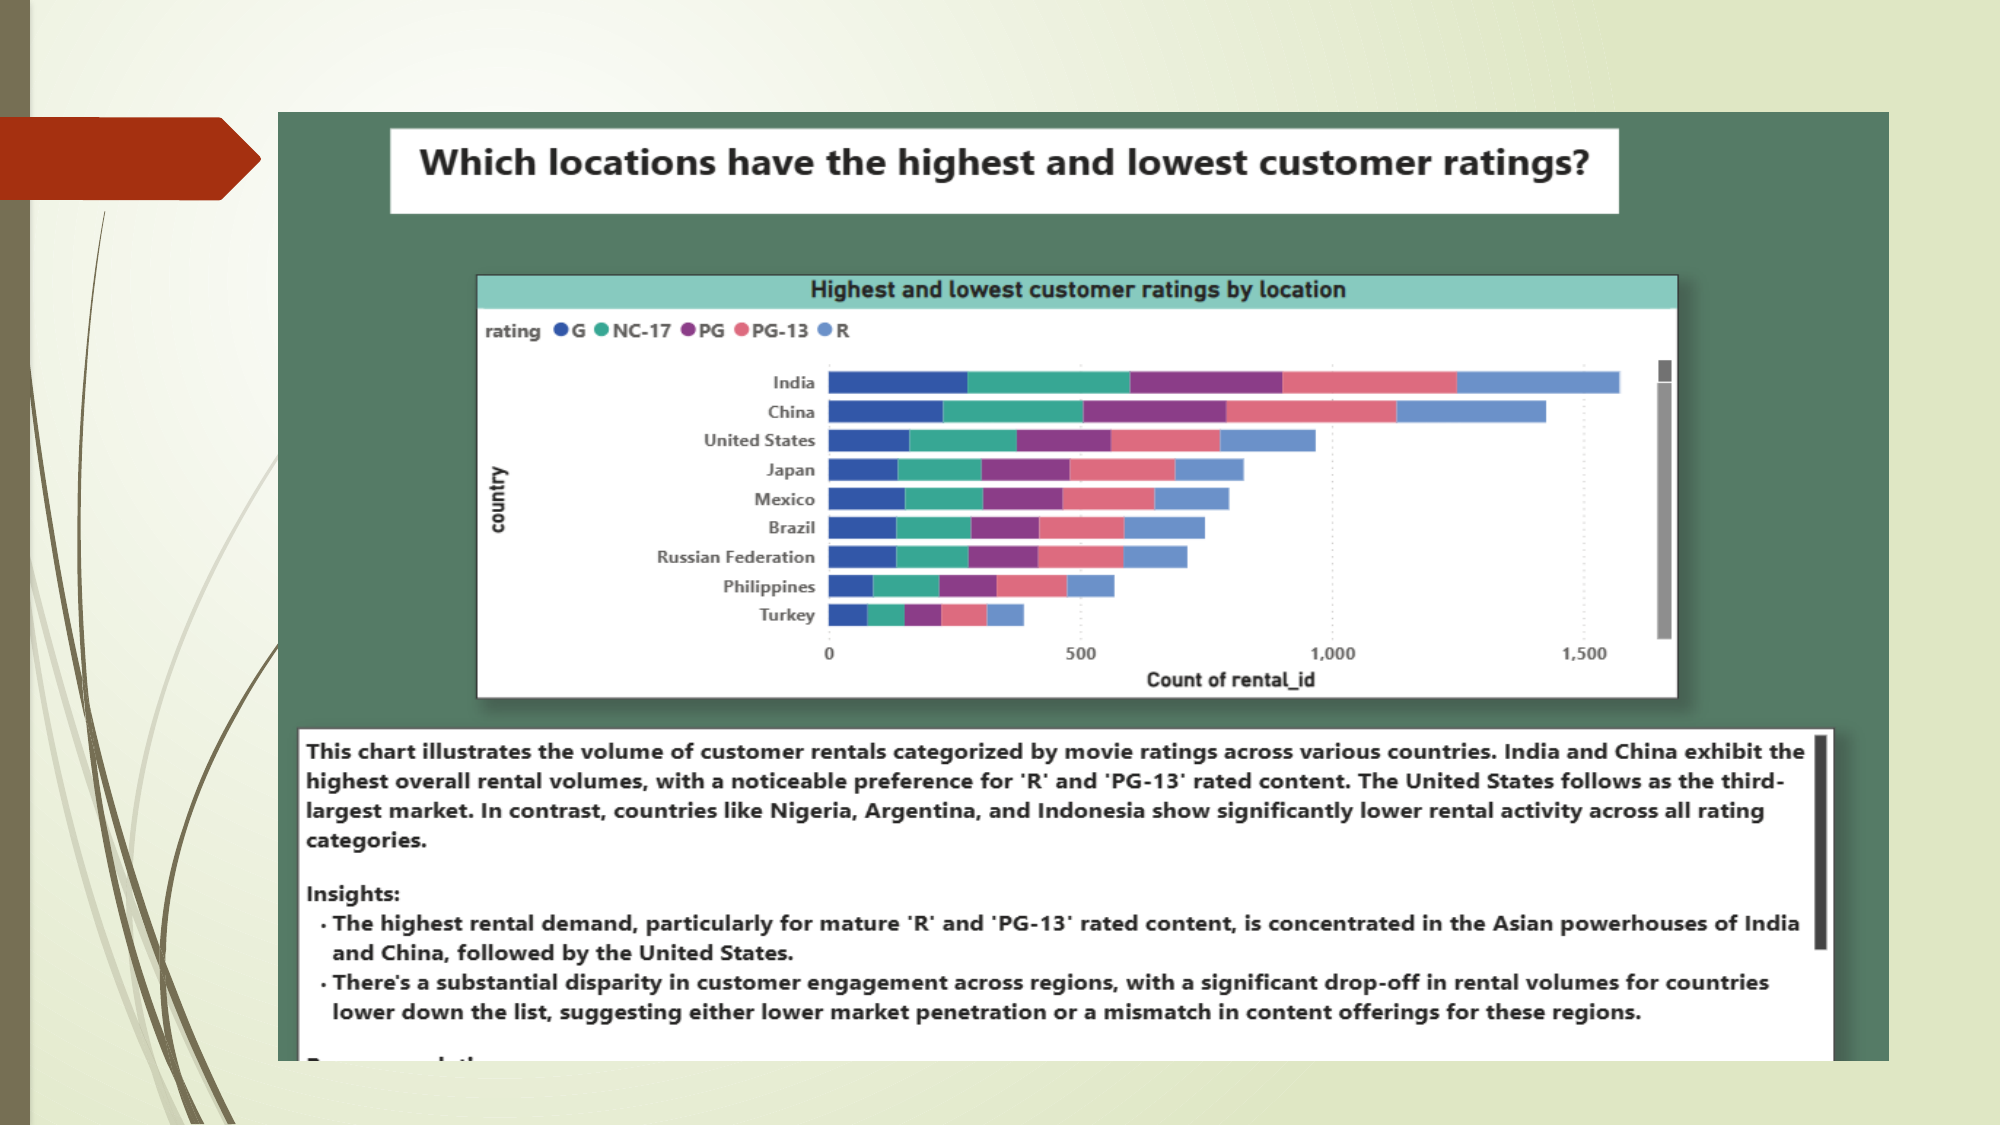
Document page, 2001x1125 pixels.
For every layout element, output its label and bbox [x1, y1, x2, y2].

picture [278, 112, 1889, 1062]
